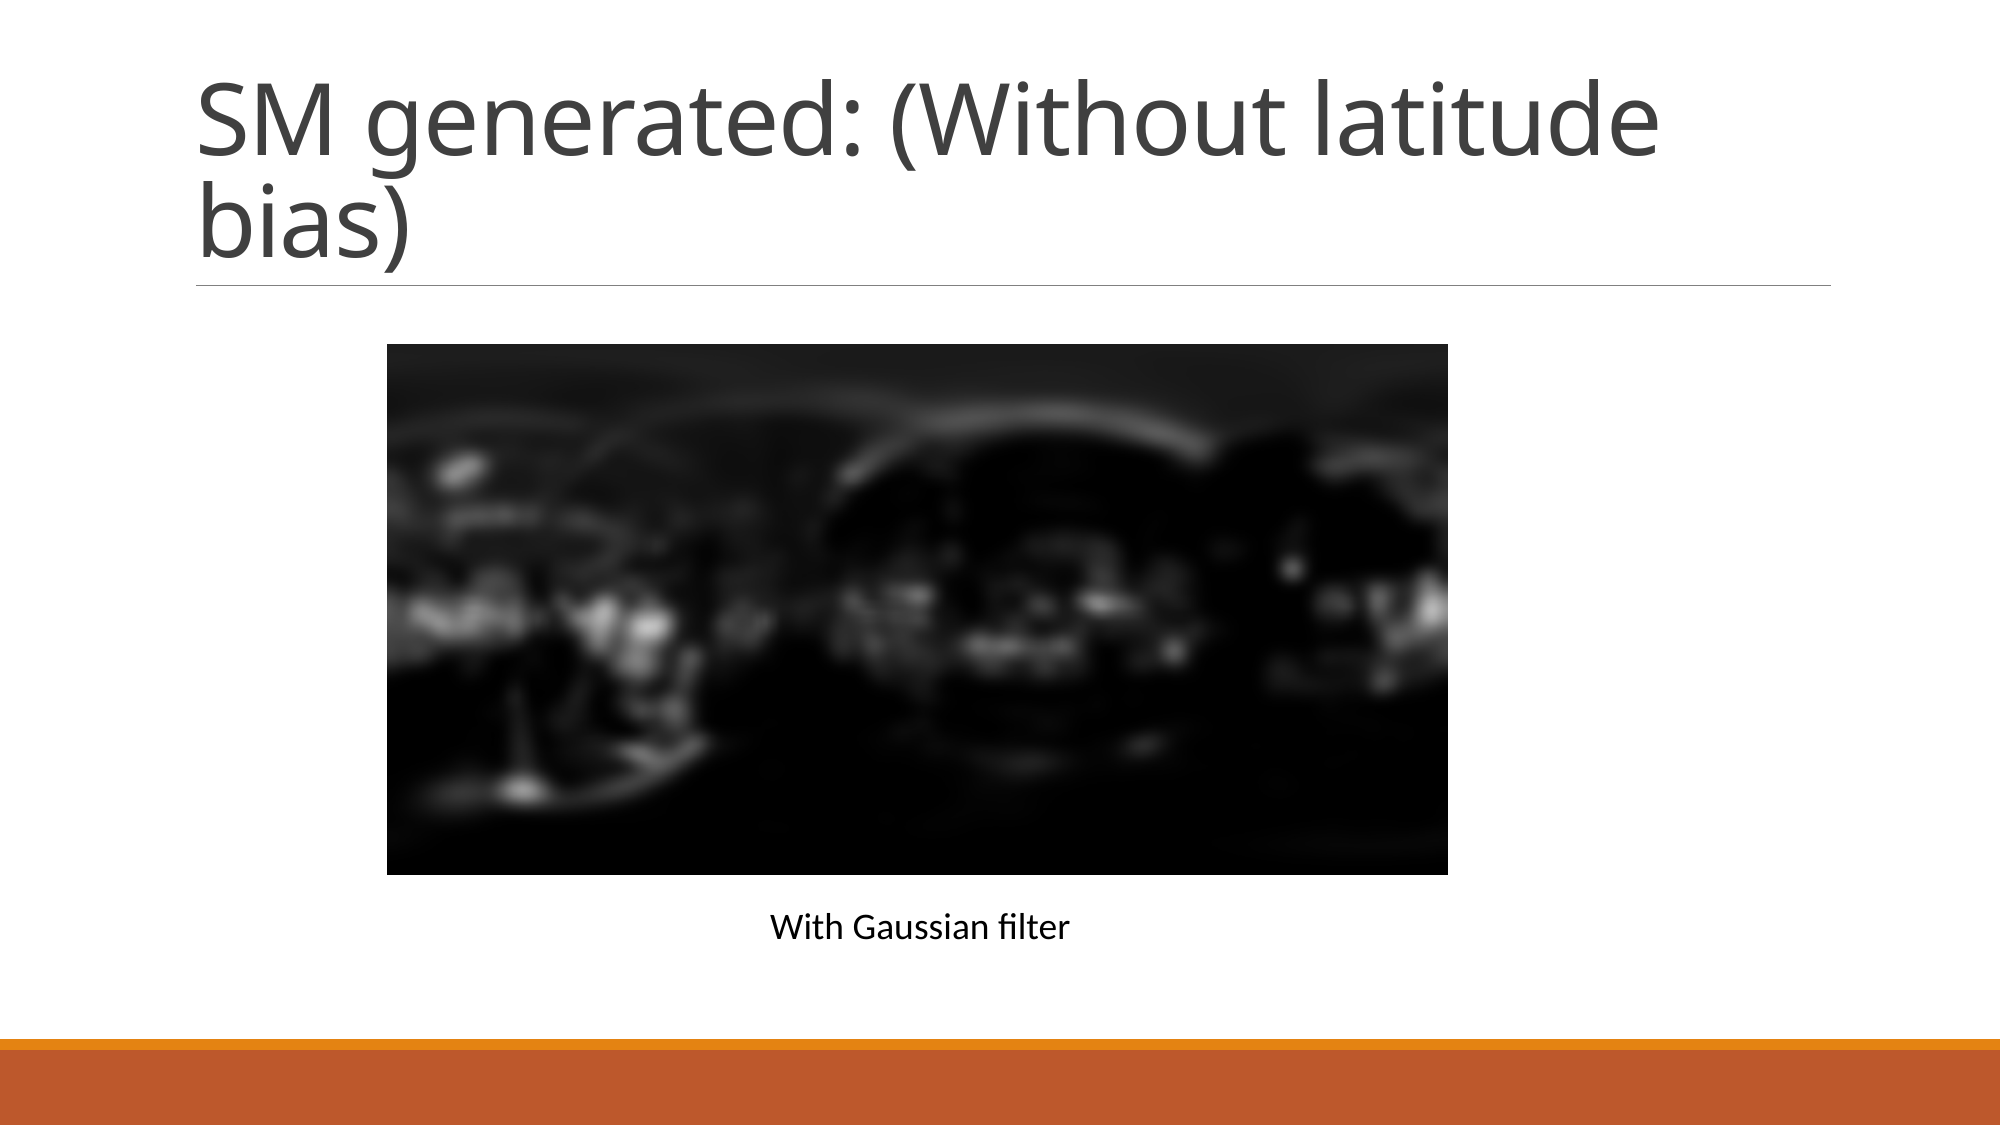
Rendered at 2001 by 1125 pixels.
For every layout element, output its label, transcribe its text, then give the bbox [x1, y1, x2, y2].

title SM generated: (Without latitude bias) [180, 47, 1830, 285]
text_box With Gaussian filter [755, 894, 1564, 955]
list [387, 343, 1448, 875]
